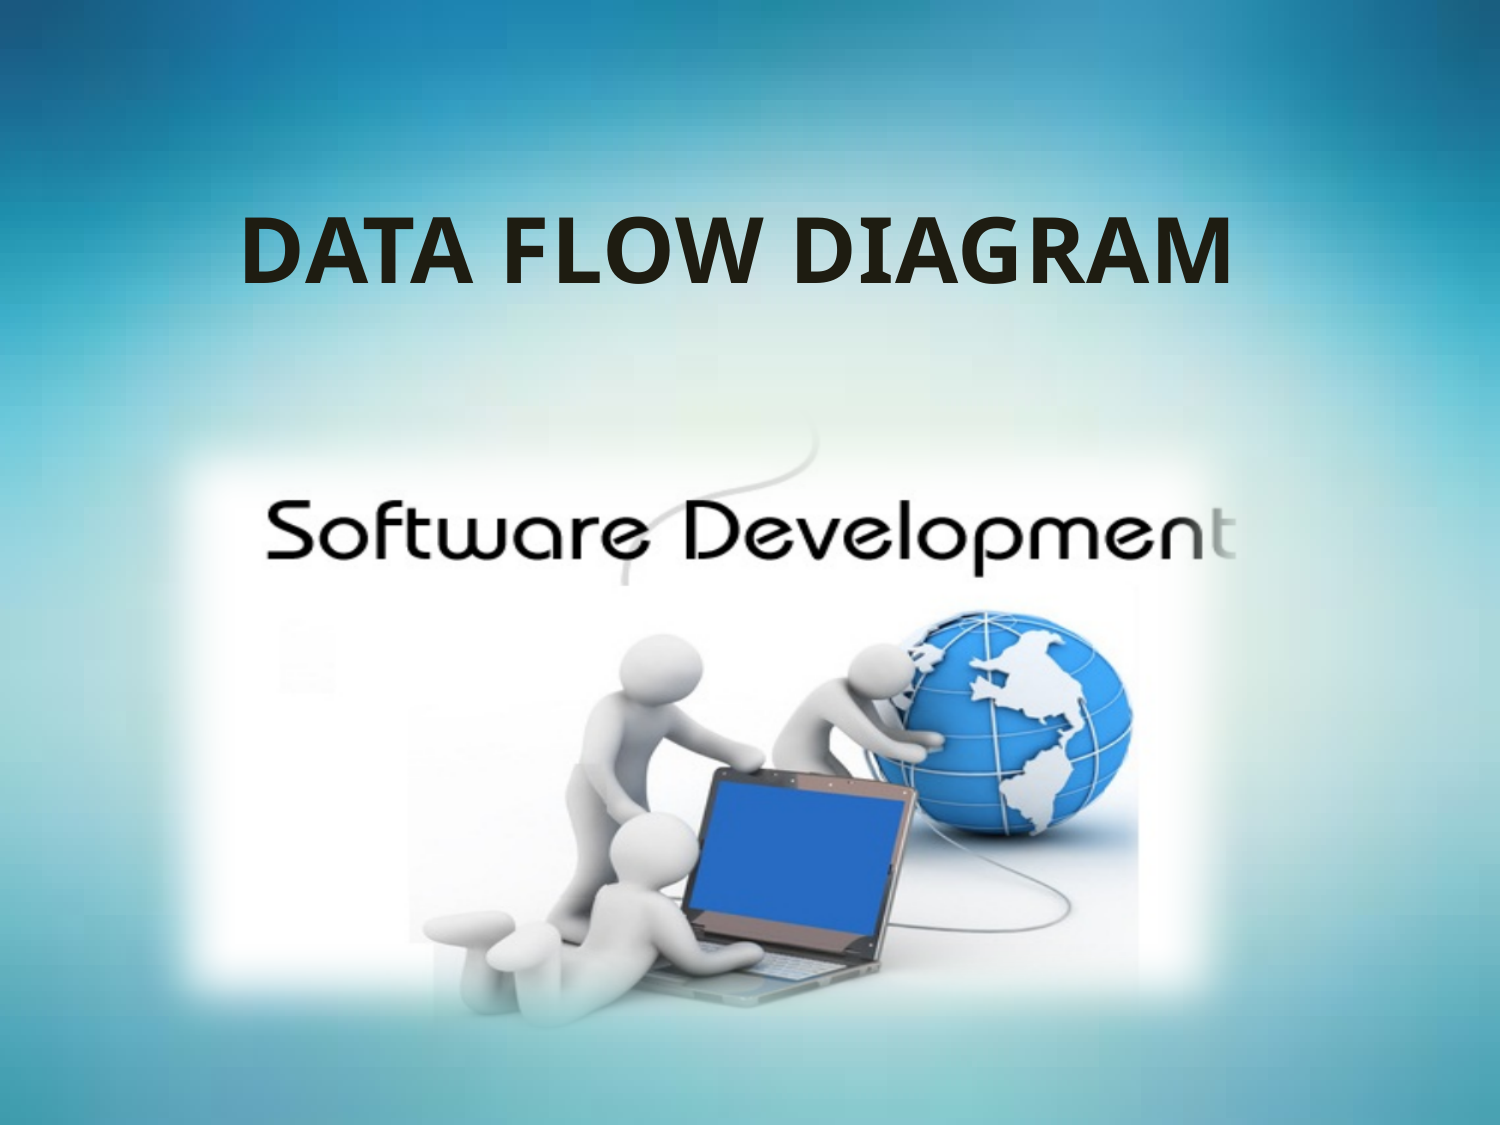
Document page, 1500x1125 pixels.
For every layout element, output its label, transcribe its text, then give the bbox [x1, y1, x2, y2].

text_box DATA FLOW DIAGRAM [29, 184, 1447, 310]
picture [0, 0, 1500, 1125]
